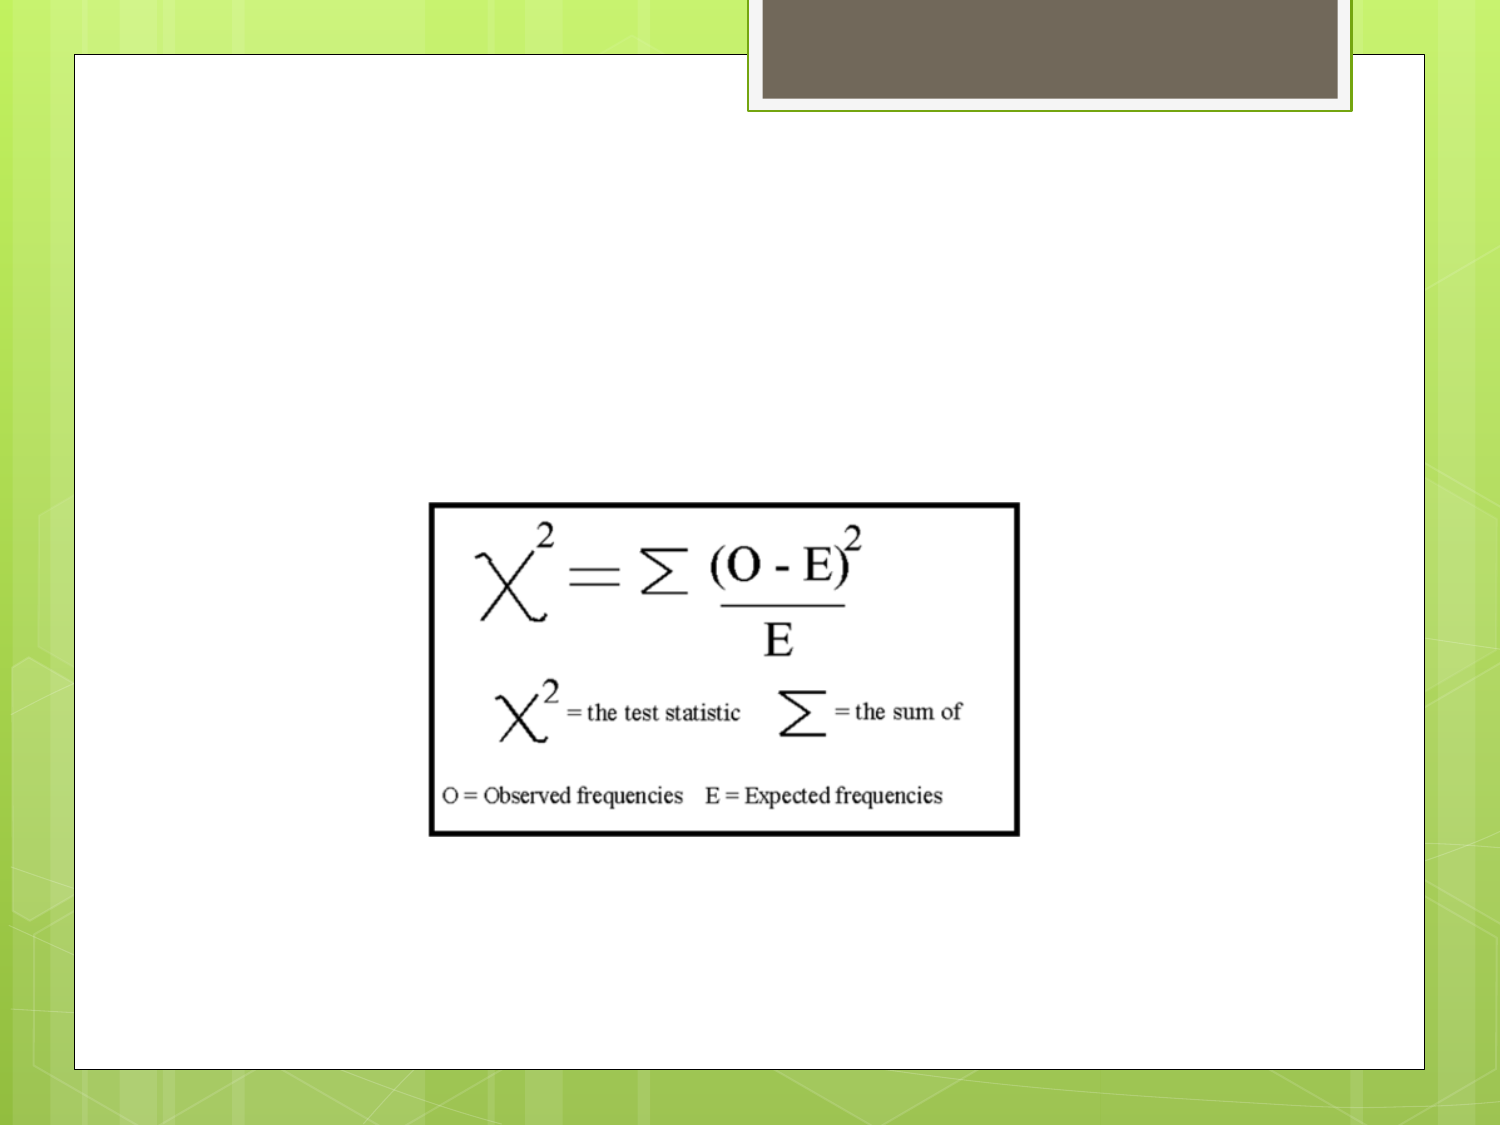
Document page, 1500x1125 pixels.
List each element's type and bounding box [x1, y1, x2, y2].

list [420, 496, 1034, 842]
